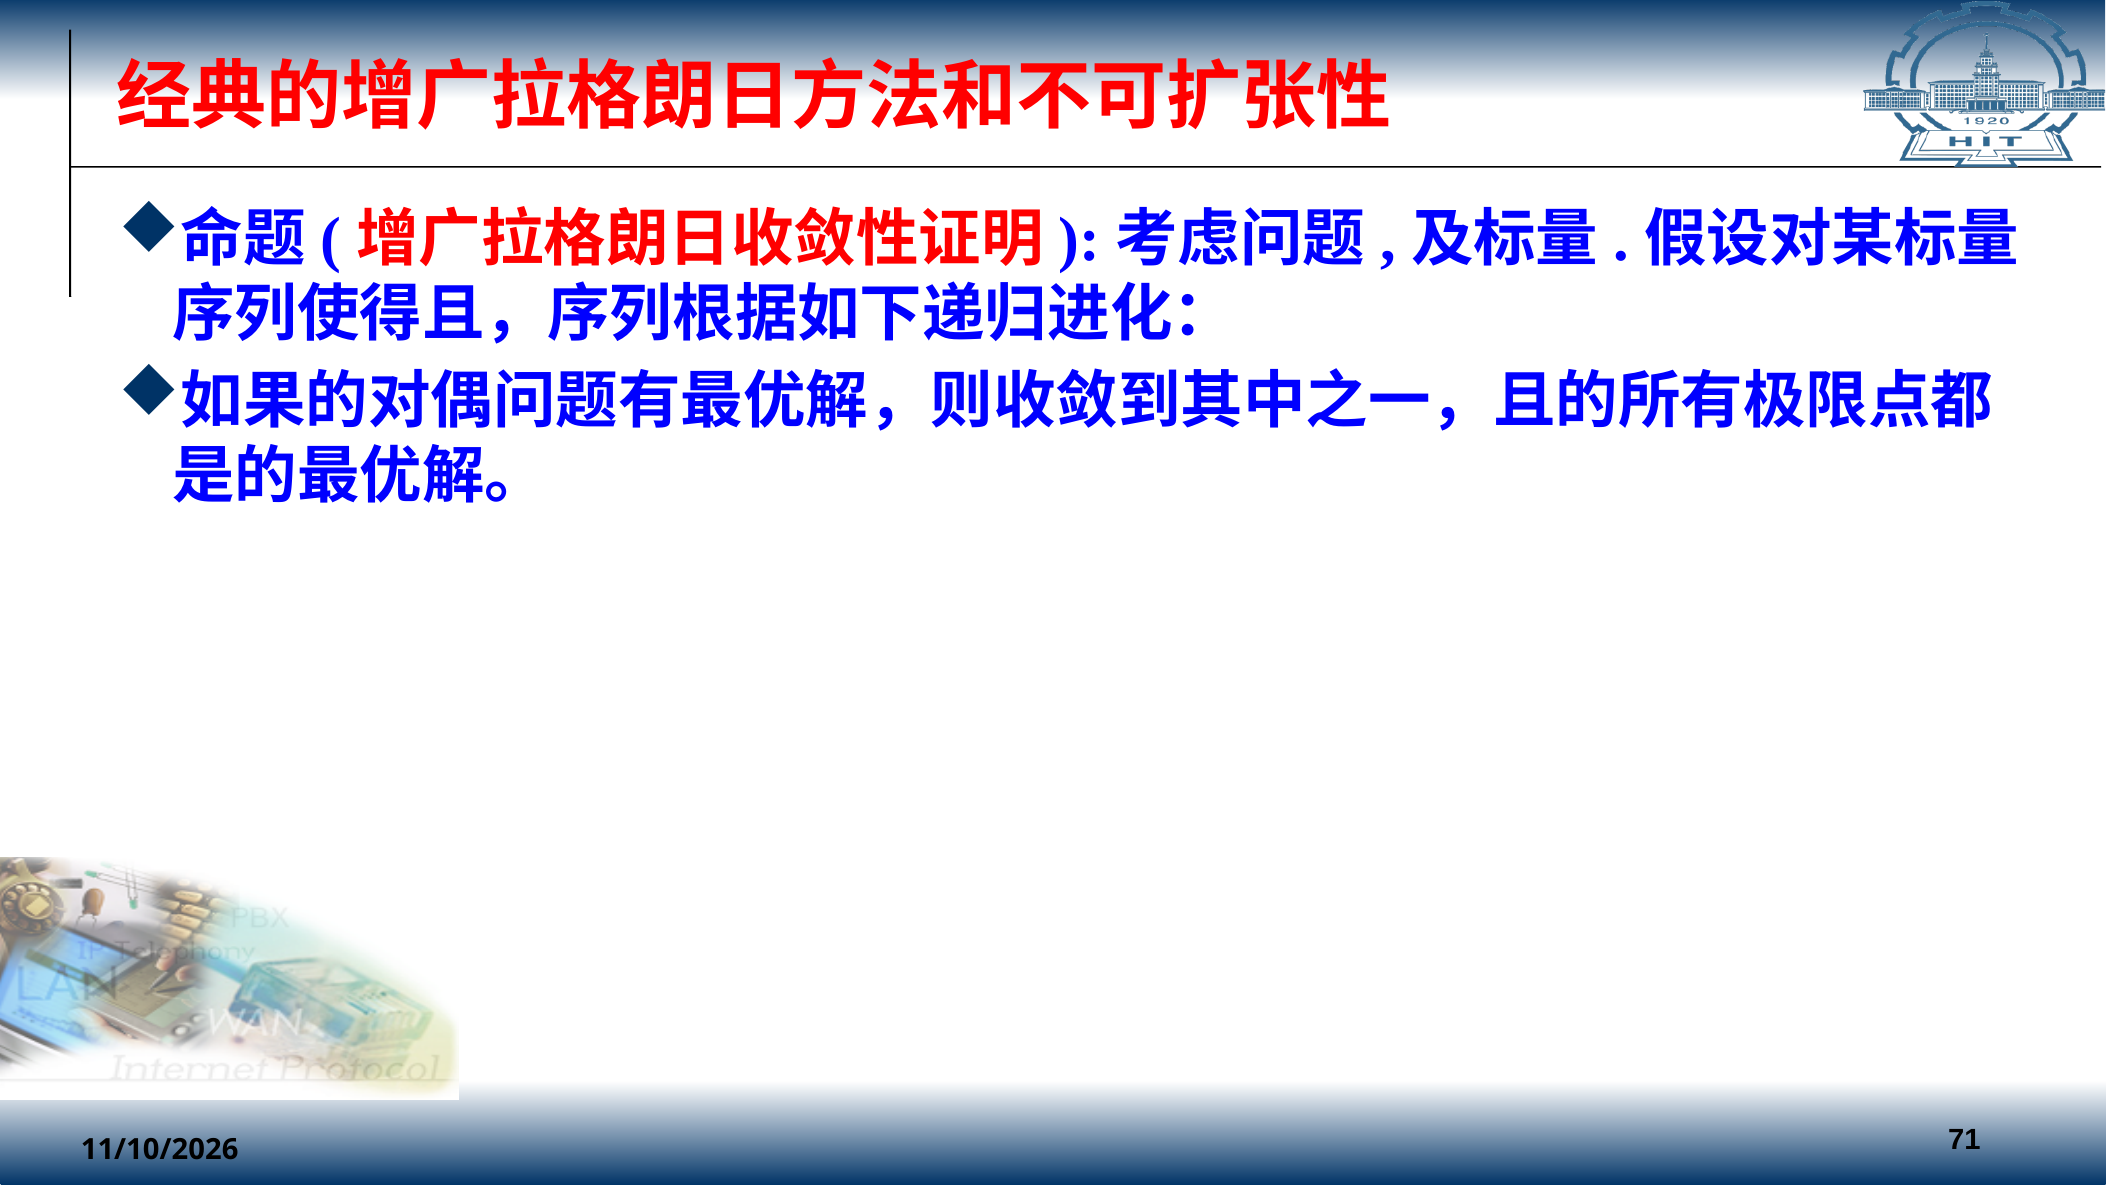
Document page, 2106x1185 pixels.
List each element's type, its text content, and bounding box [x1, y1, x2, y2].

picture [1863, 1, 2106, 167]
title 经典的增广拉格朗日方法和不可扩张性 [101, 29, 1941, 155]
picture [0, 857, 459, 1100]
